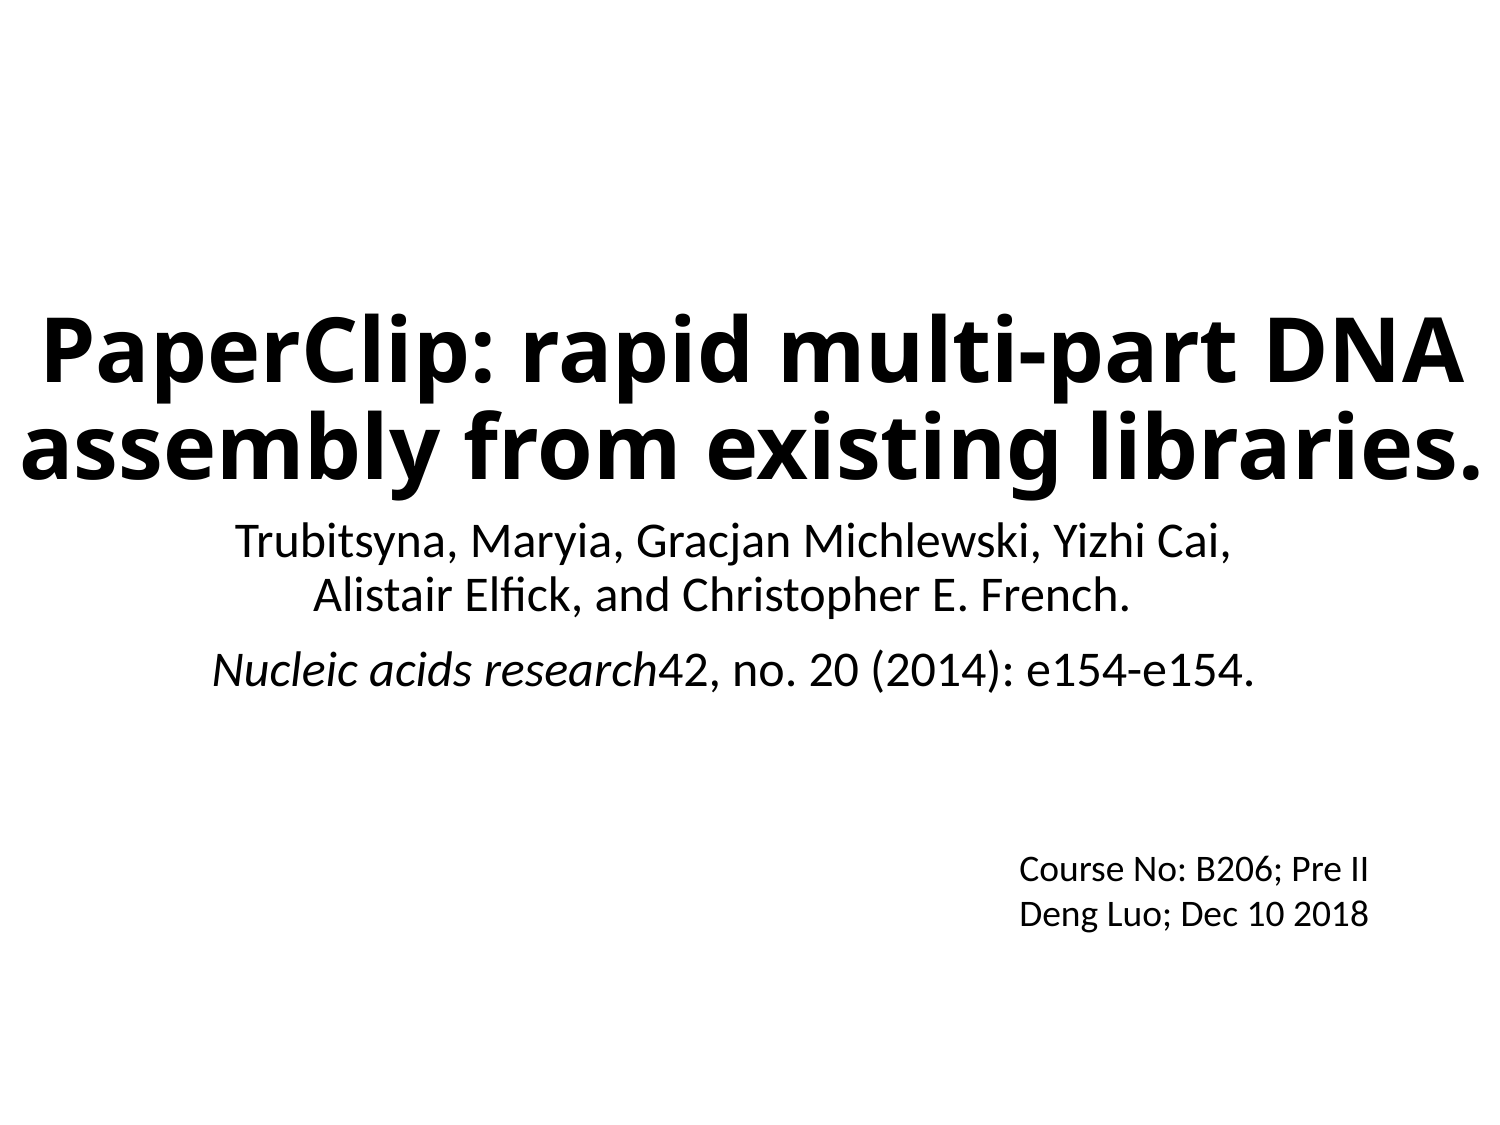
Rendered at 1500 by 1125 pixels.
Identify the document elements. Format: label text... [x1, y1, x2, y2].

subtitle Trubitsyna, Maryia, Gracjan Michlewski, Yizhi Cai, Alistair Elfick, and Christopher E. French. Nucleic acids research42, no. 20 (2014): e154-e154. [171, 506, 1297, 779]
text_box Course No: B206; Pre II Deng Luo; Dec 10 2018 [1004, 836, 1385, 942]
title PaperClip: rapid multi-part DNA assembly from existing libraries. [0, 252, 1500, 507]
